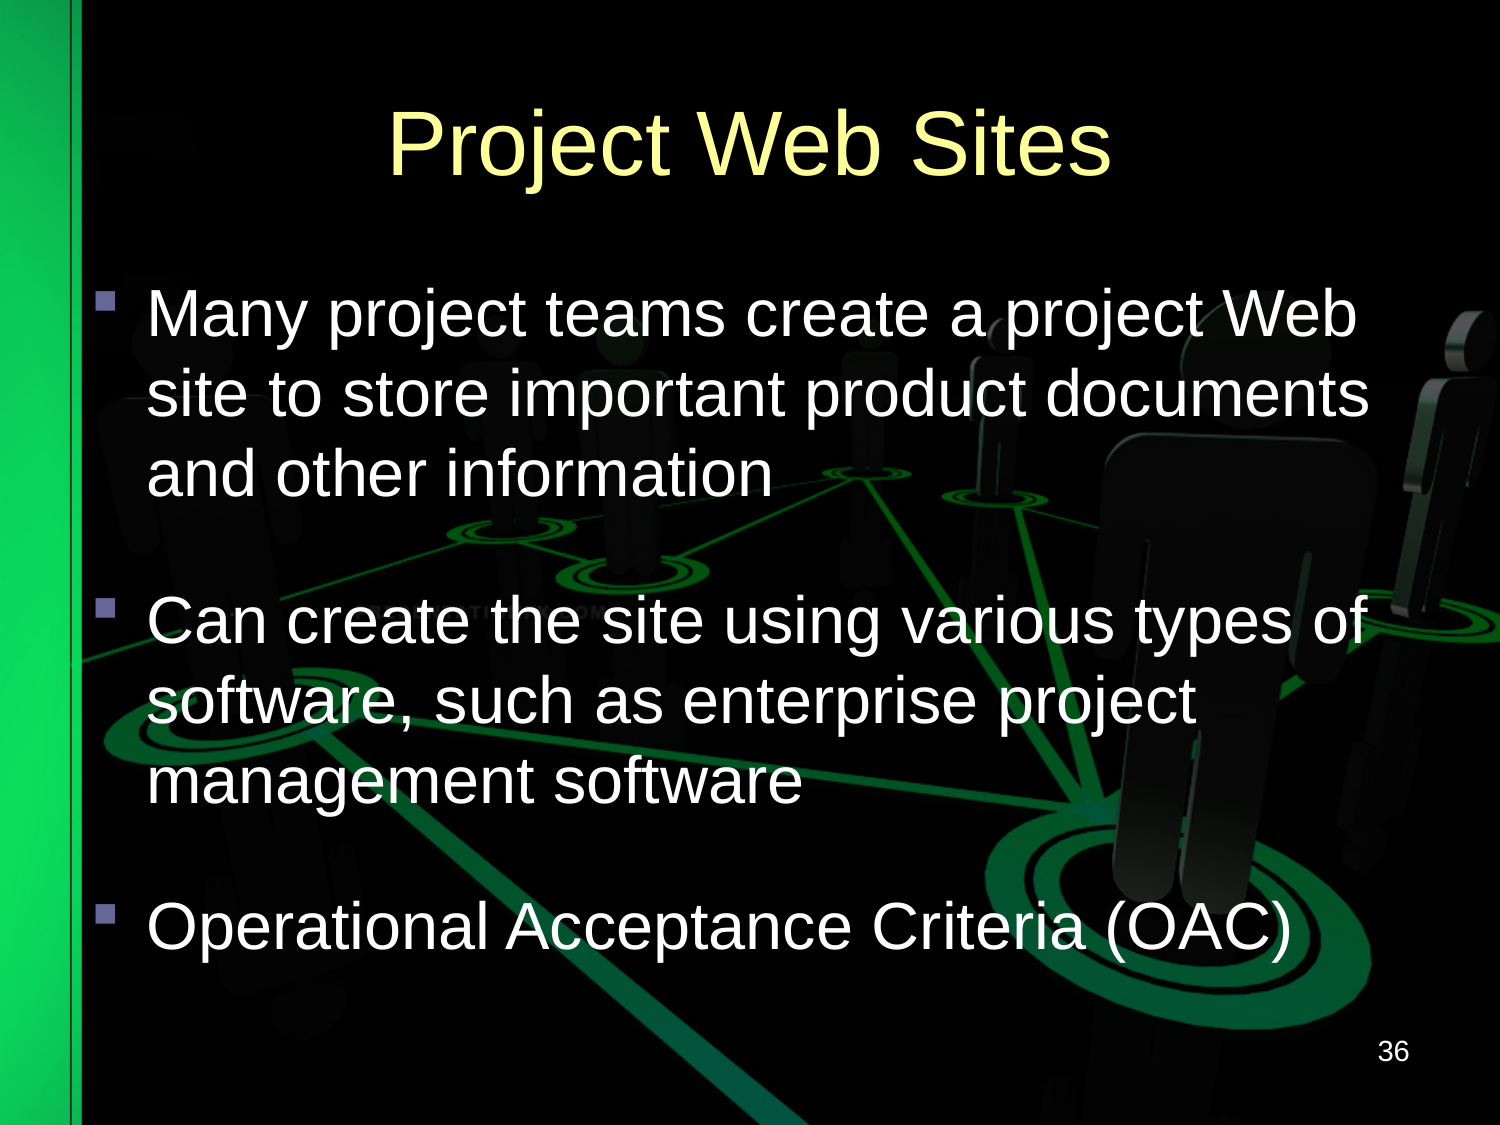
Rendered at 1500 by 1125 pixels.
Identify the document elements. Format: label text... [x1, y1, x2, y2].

title Project Web Sites [75, 45, 1425, 233]
slide_number 36 [1074, 1024, 1425, 1103]
list Many project teams create a project Web site to store important product documents and other information Can create the site using various types of software, such as enterprise project management software Operational Acceptance Criteria (OAC) [75, 262, 1425, 1005]
picture [0, 0, 1500, 1125]
